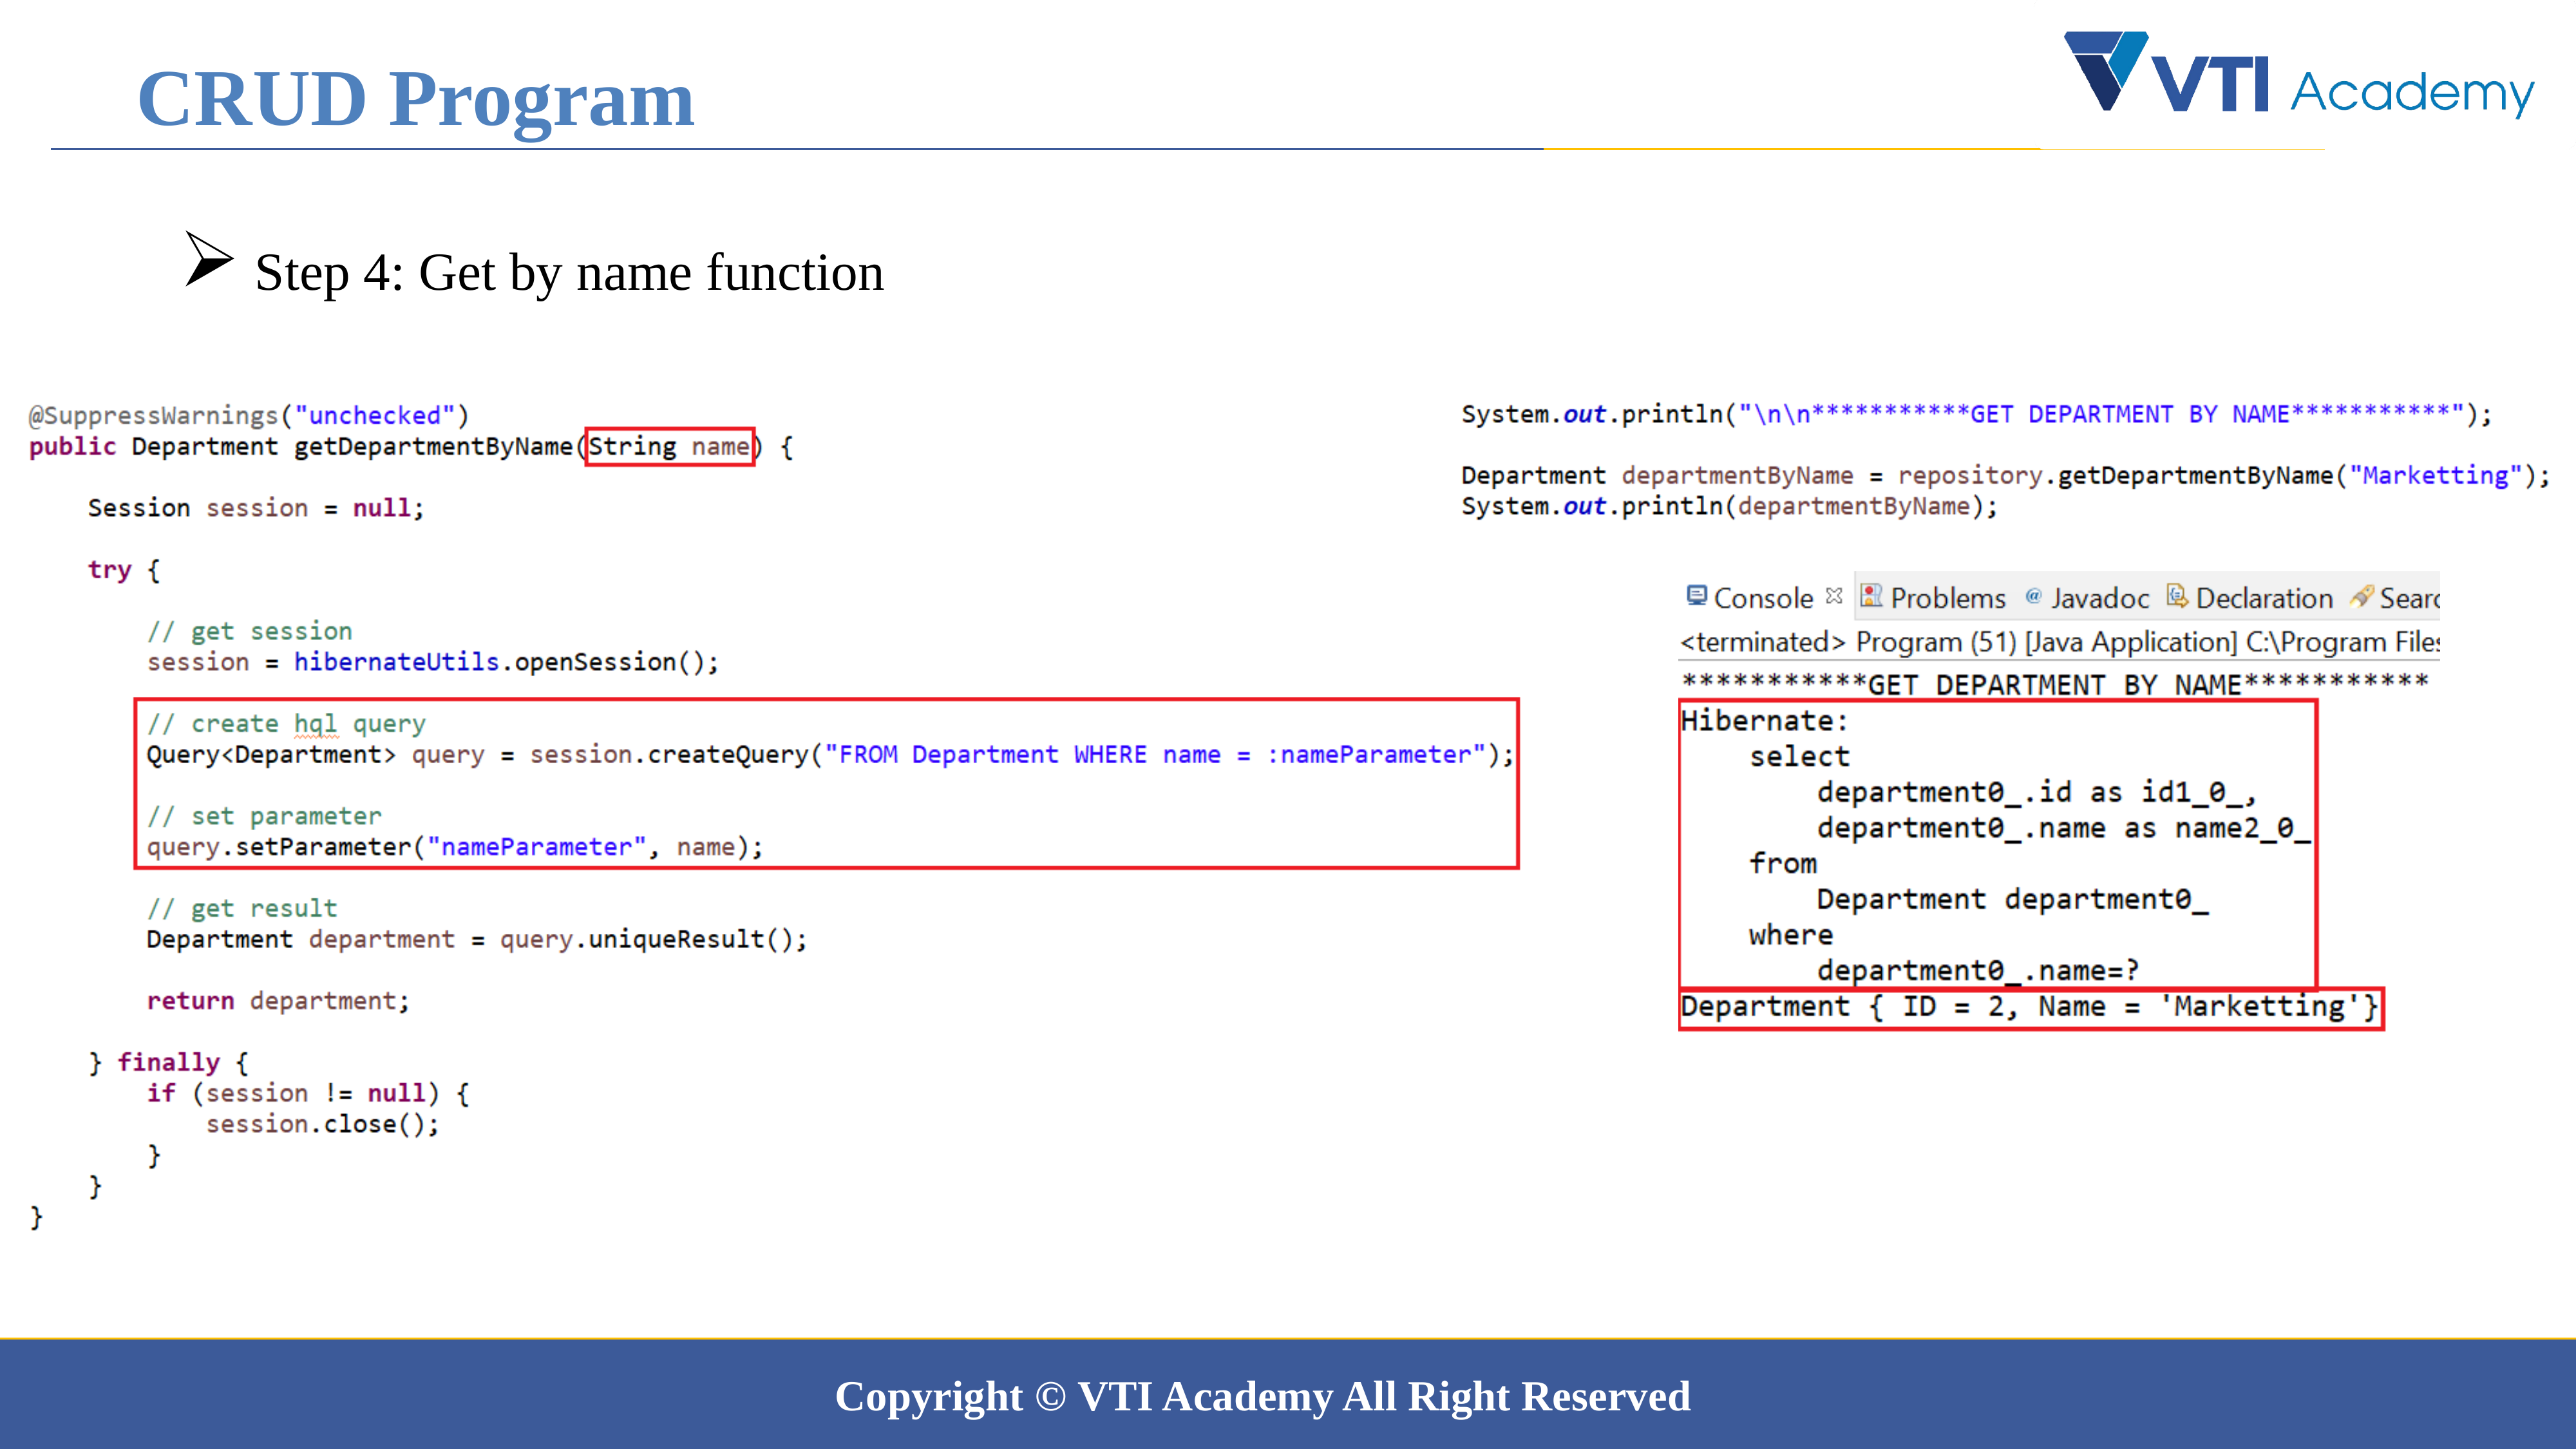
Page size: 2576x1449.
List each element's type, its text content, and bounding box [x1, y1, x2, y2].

text_box Step 4: Get by name function [170, 231, 1150, 365]
picture [19, 392, 2559, 1235]
picture [2034, 0, 2576, 149]
picture [1678, 571, 2440, 1035]
text_box CRUD Program [126, 60, 1329, 126]
